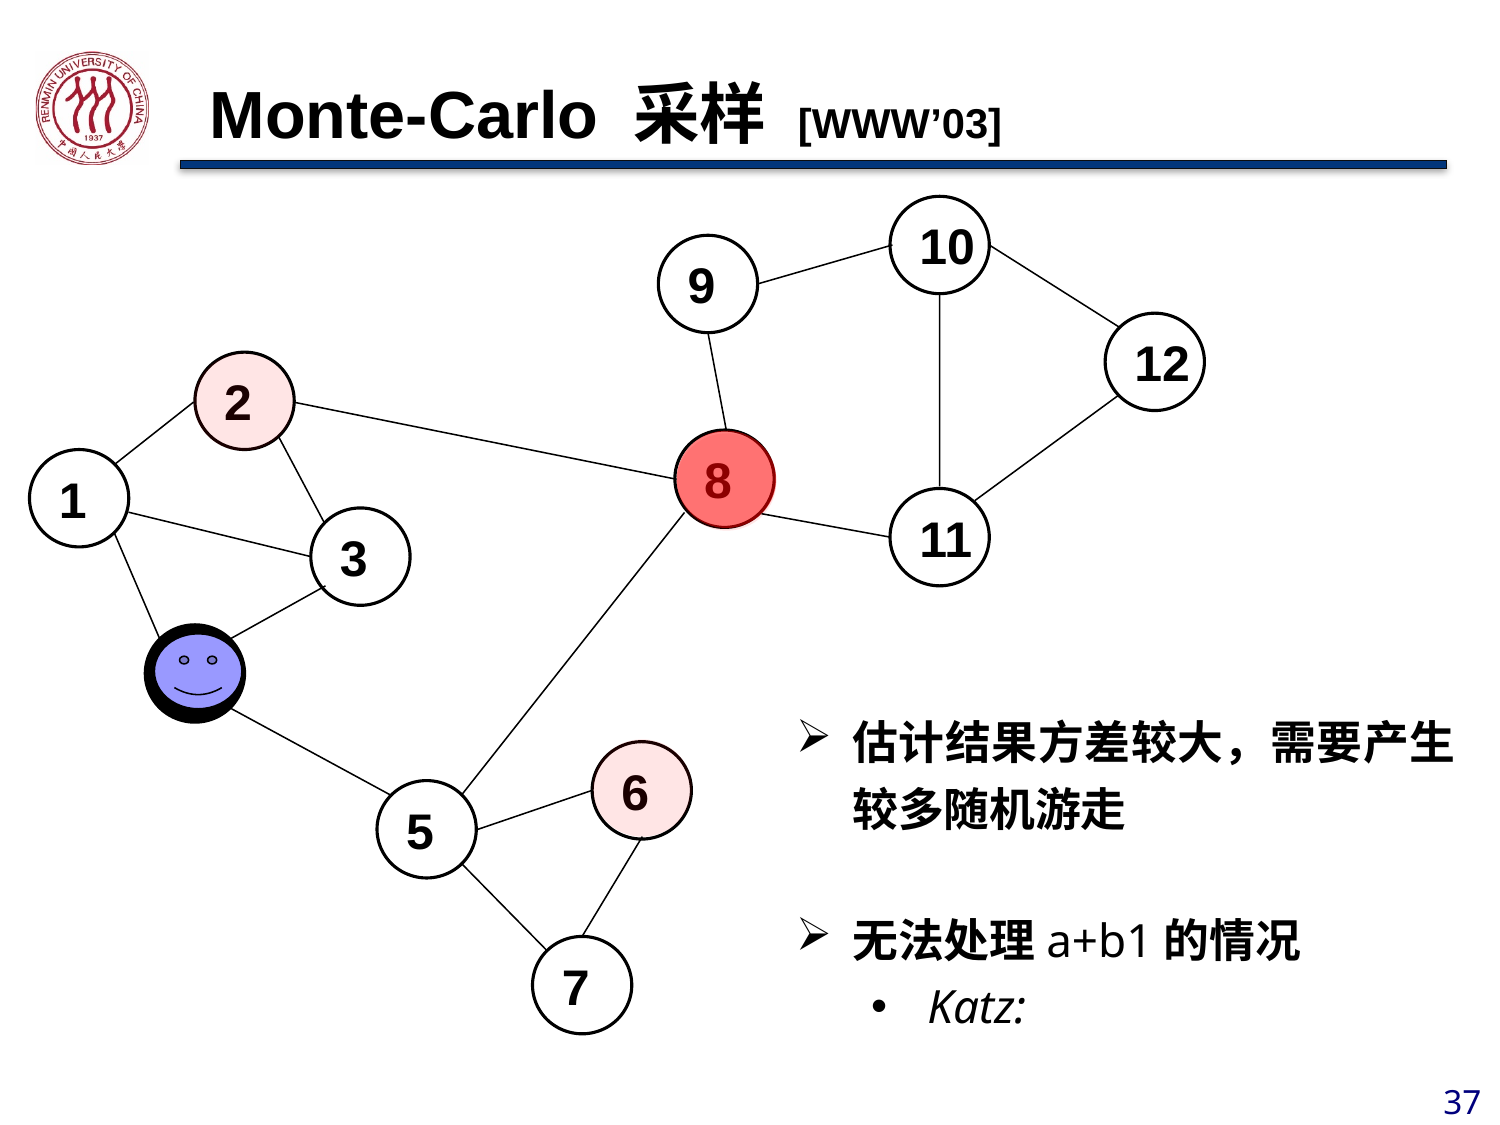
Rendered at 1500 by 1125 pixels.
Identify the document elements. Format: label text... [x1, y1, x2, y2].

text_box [757, 244, 893, 285]
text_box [461, 863, 548, 951]
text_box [113, 401, 194, 466]
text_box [292, 401, 677, 480]
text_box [461, 512, 685, 796]
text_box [974, 394, 1120, 501]
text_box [581, 836, 643, 937]
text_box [988, 244, 1120, 328]
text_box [229, 585, 326, 640]
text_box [707, 332, 727, 431]
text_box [113, 532, 161, 640]
title Monte-Carlo 采样 [WWW’03] [194, 18, 1403, 205]
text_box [29, 195, 1205, 1034]
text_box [278, 436, 326, 525]
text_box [761, 513, 891, 538]
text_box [128, 511, 311, 557]
picture [35, 51, 149, 165]
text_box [476, 803, 593, 831]
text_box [229, 707, 392, 796]
